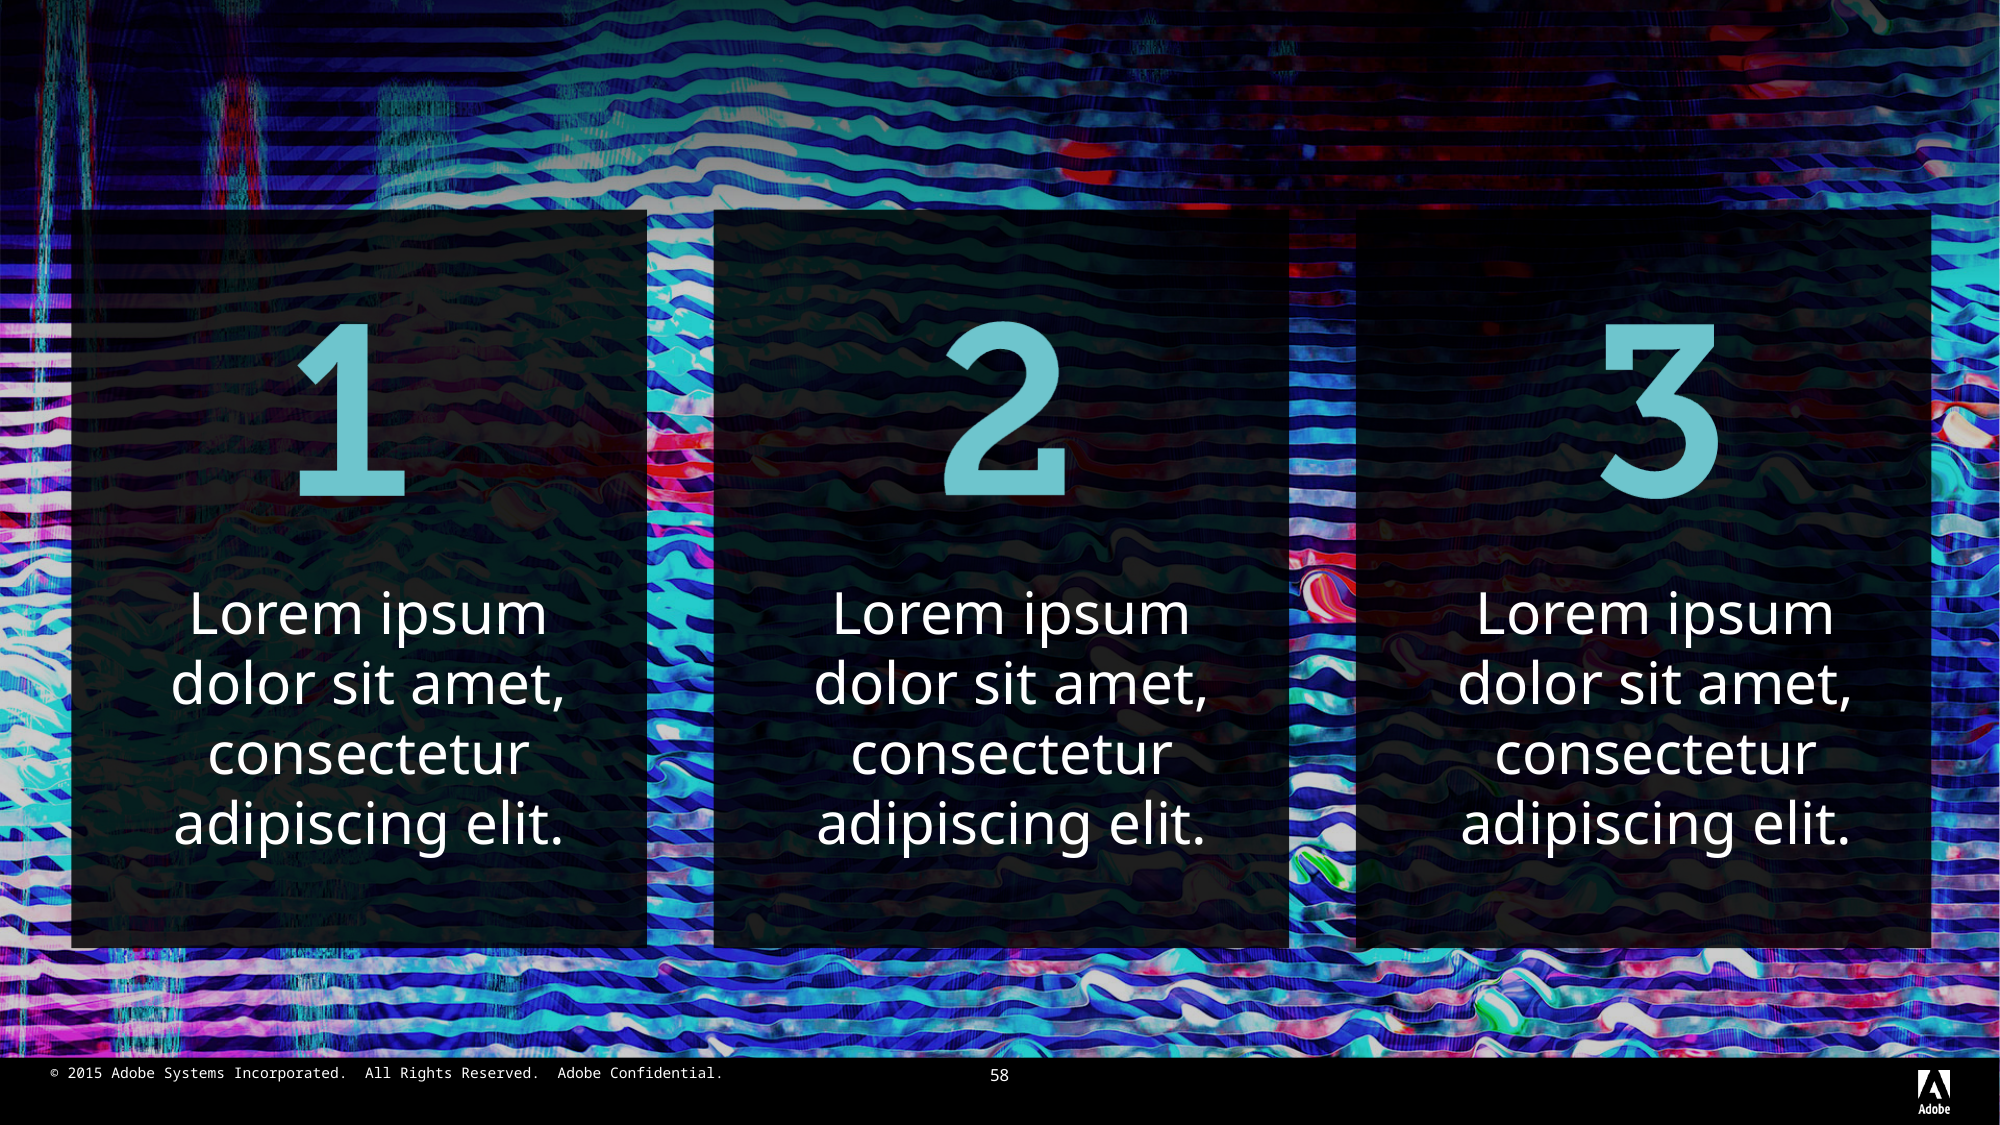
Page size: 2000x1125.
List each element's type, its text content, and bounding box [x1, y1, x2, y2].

text_box Lorem ipsum dolor sit amet, consectetur adipiscing elit. [82, 552, 632, 855]
slide_number 58 [916, 1062, 1083, 1091]
text_box Lorem ipsum dolor sit amet, consectetur adipiscing elit. [725, 552, 1275, 855]
picture [0, 0, 2000, 1057]
picture [1918, 1070, 1950, 1114]
text_box Lorem ipsum dolor sit amet, consectetur adipiscing elit. [1369, 552, 1919, 855]
